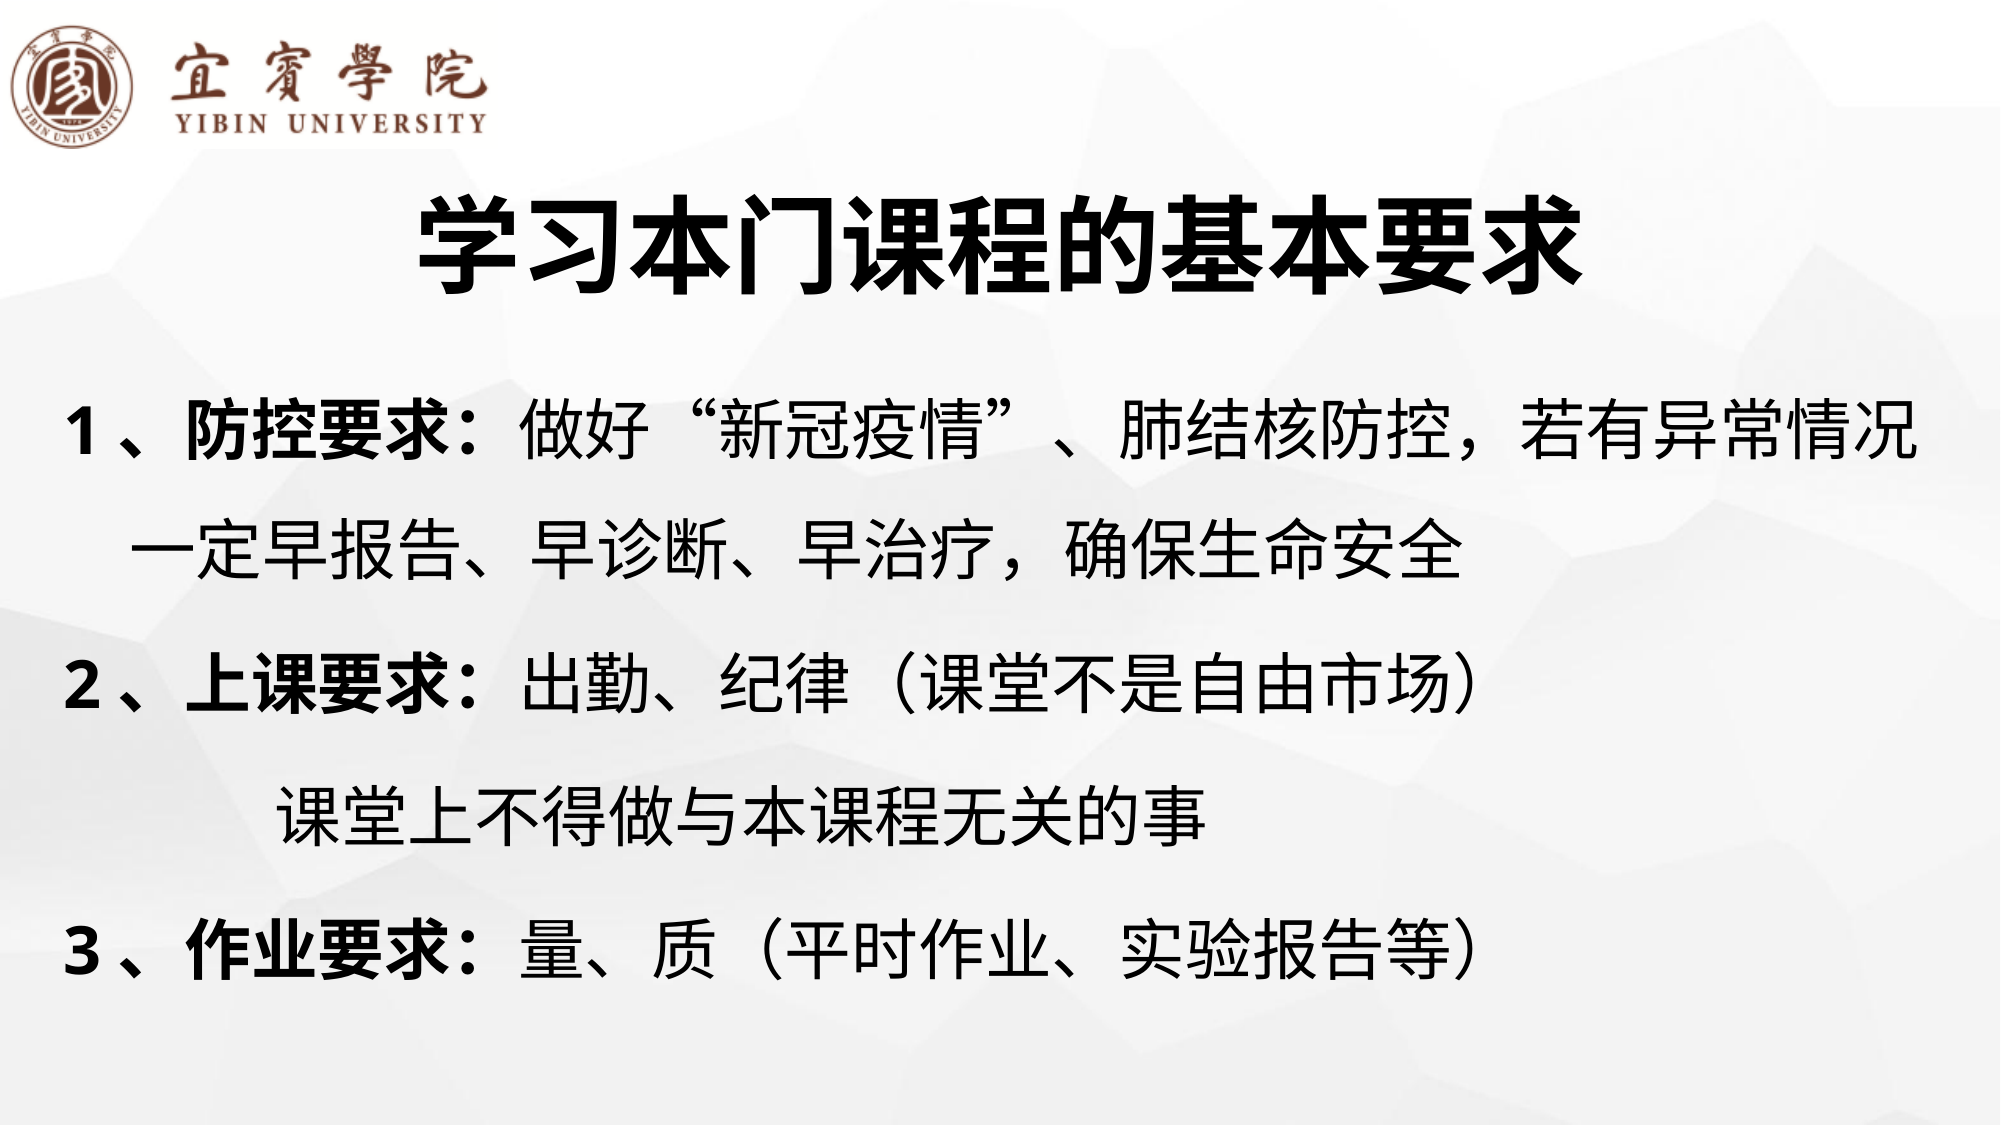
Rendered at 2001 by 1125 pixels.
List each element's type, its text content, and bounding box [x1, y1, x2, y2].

picture [0, 0, 2001, 1125]
list 1、防控要求：做好“新冠疫情”、肺结核防控，若有异常情况一定早报告、早诊断、早治疗，确保生命安全 2、上课要求：出勤、纪律（课堂不是自由市场） 课堂上不得做与本课程无关的事 3、作业要求：量、质（平时作业、实验报告等） [43, 338, 1945, 1071]
title 学习本门课程的基本要求 [0, 149, 2000, 337]
